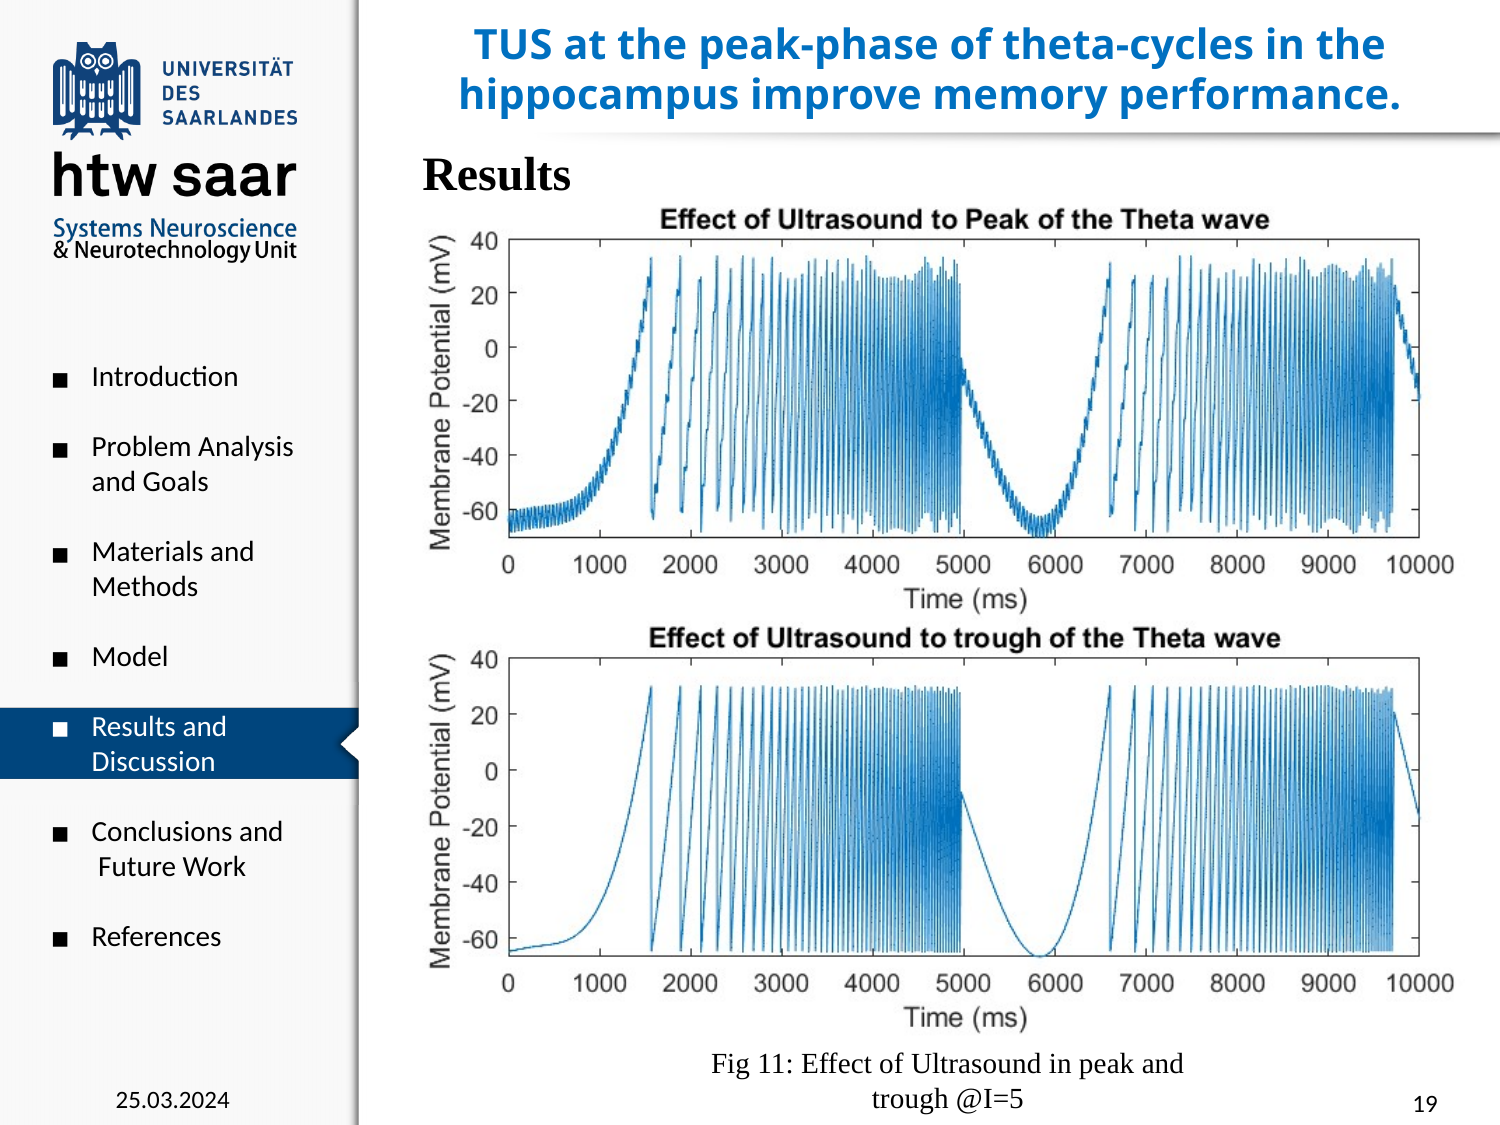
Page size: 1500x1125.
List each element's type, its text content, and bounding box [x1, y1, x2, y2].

text_box Fig 11: Effect of Ultrasound in peak and trough @I=5 [655, 1063, 1241, 1077]
text_box TUS at the peak-phase of theta-cycles in the hippocampus improve memory performance. [389, 10, 1471, 87]
picture [0, 0, 1500, 1125]
text_box [389, 1076, 1471, 1122]
picture [407, 194, 1489, 1055]
text_box Results [407, 176, 1453, 193]
text_box 19 [1340, 1079, 1453, 1125]
